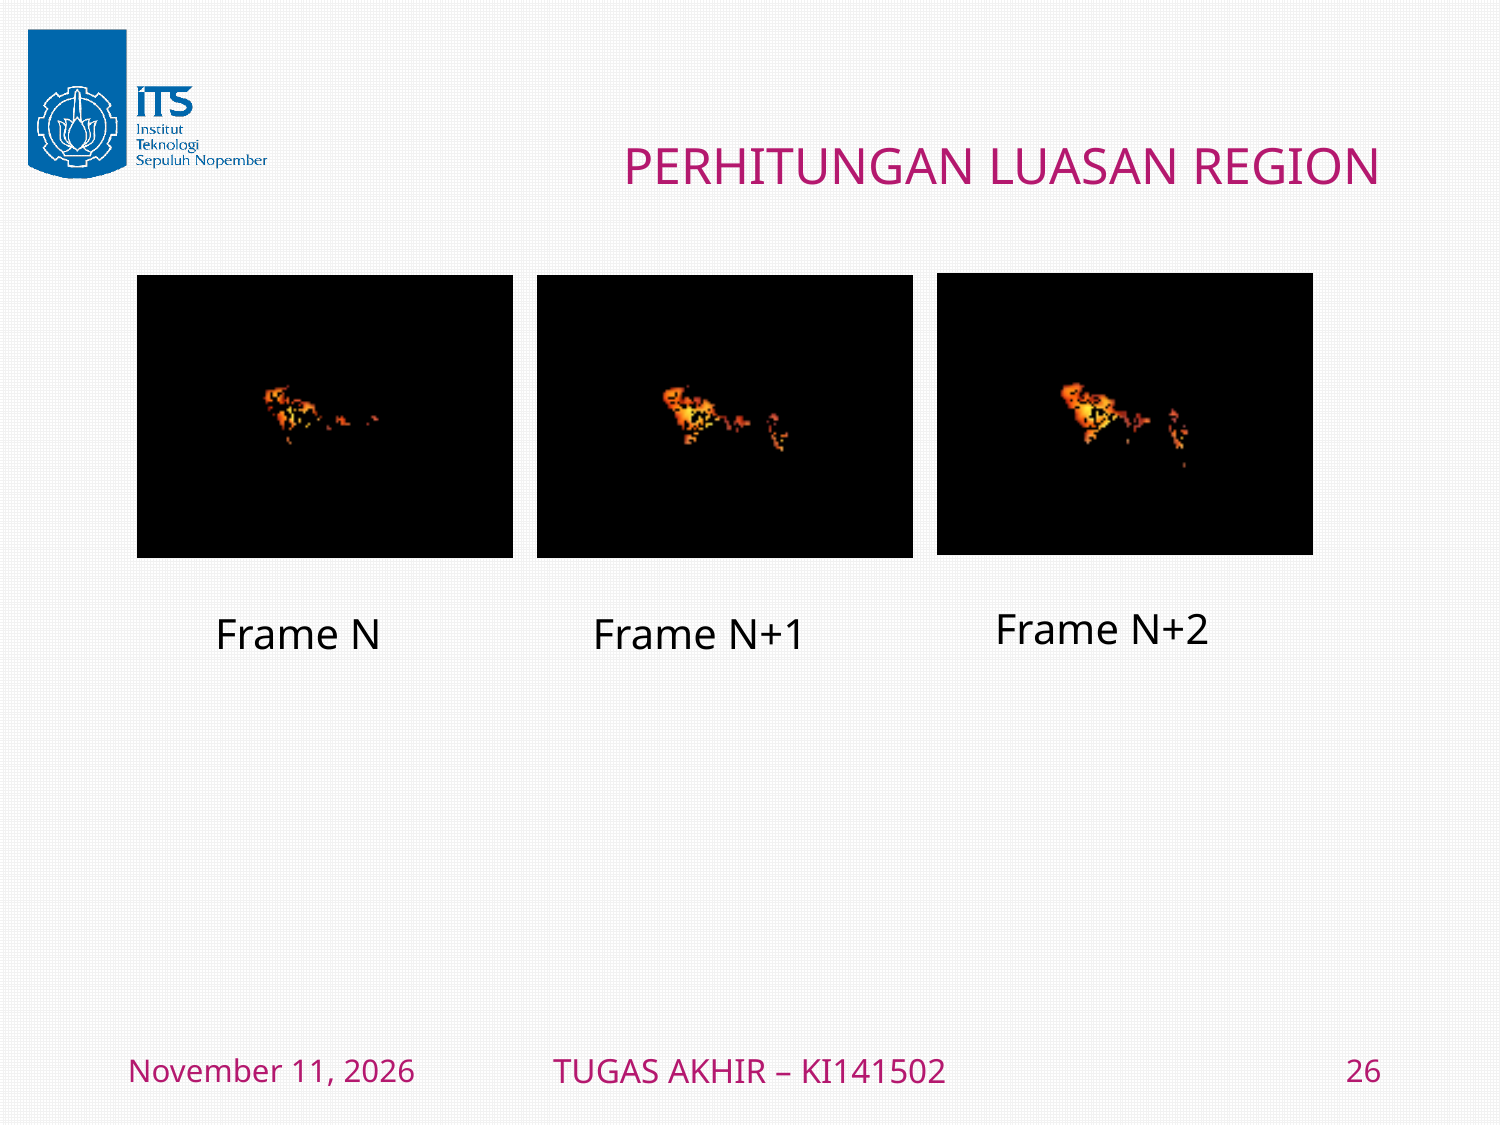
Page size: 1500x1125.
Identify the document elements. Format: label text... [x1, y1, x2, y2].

picture [537, 275, 913, 558]
picture [19, 21, 274, 187]
text_box Frame N+1 [568, 600, 832, 665]
picture [937, 273, 1313, 555]
footer TUGAS AKHIR – KI141502 [496, 1042, 1004, 1103]
text_box Frame N+2 [970, 595, 1234, 661]
picture [137, 275, 513, 558]
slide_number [103, 1042, 441, 1103]
text_box Frame N [167, 600, 430, 665]
slide_number 26 [1059, 1042, 1397, 1103]
title PERHITUNGAN LUASAN REGION [103, 59, 1397, 278]
